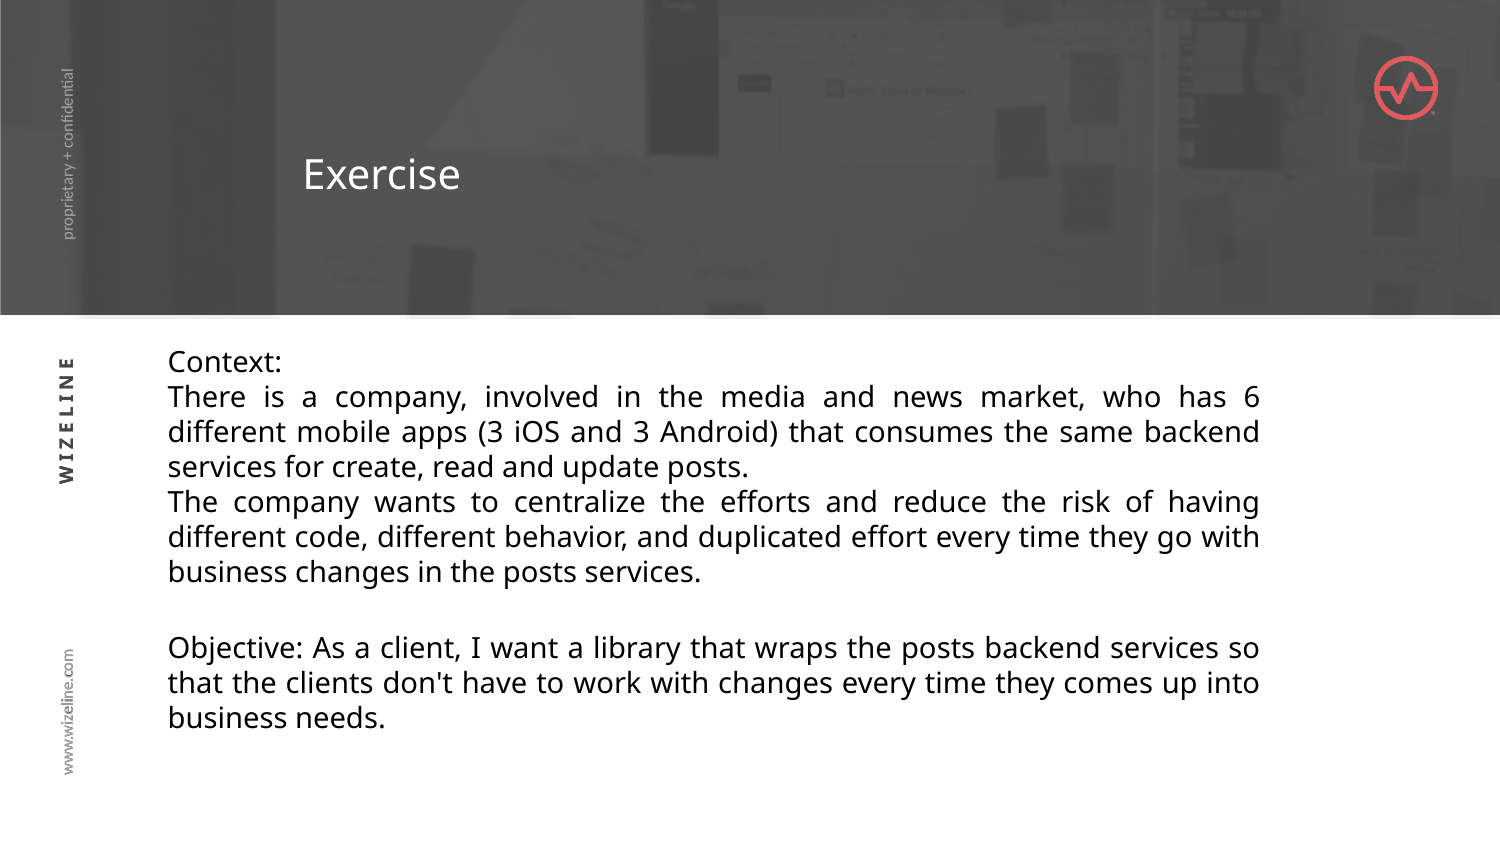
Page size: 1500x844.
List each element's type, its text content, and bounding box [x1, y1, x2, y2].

text_box Context: There is a company, involved in the media and news market, who has 6 different mobile apps (3 iOS and 3 Android) that consumes the same backend services for create, read and update posts. The company wants to centralize the efforts and reduce the risk of having different code, different behavior, and duplicated effort every time they go with business changes in the posts services. [152, 328, 1277, 605]
text_box Objective: As a client, I want a library that wraps the posts backend services so that the clients don't have to work with changes every time they comes up into business needs. [152, 614, 1277, 760]
title Exercise [287, 125, 1223, 213]
picture [1374, 56, 1438, 120]
